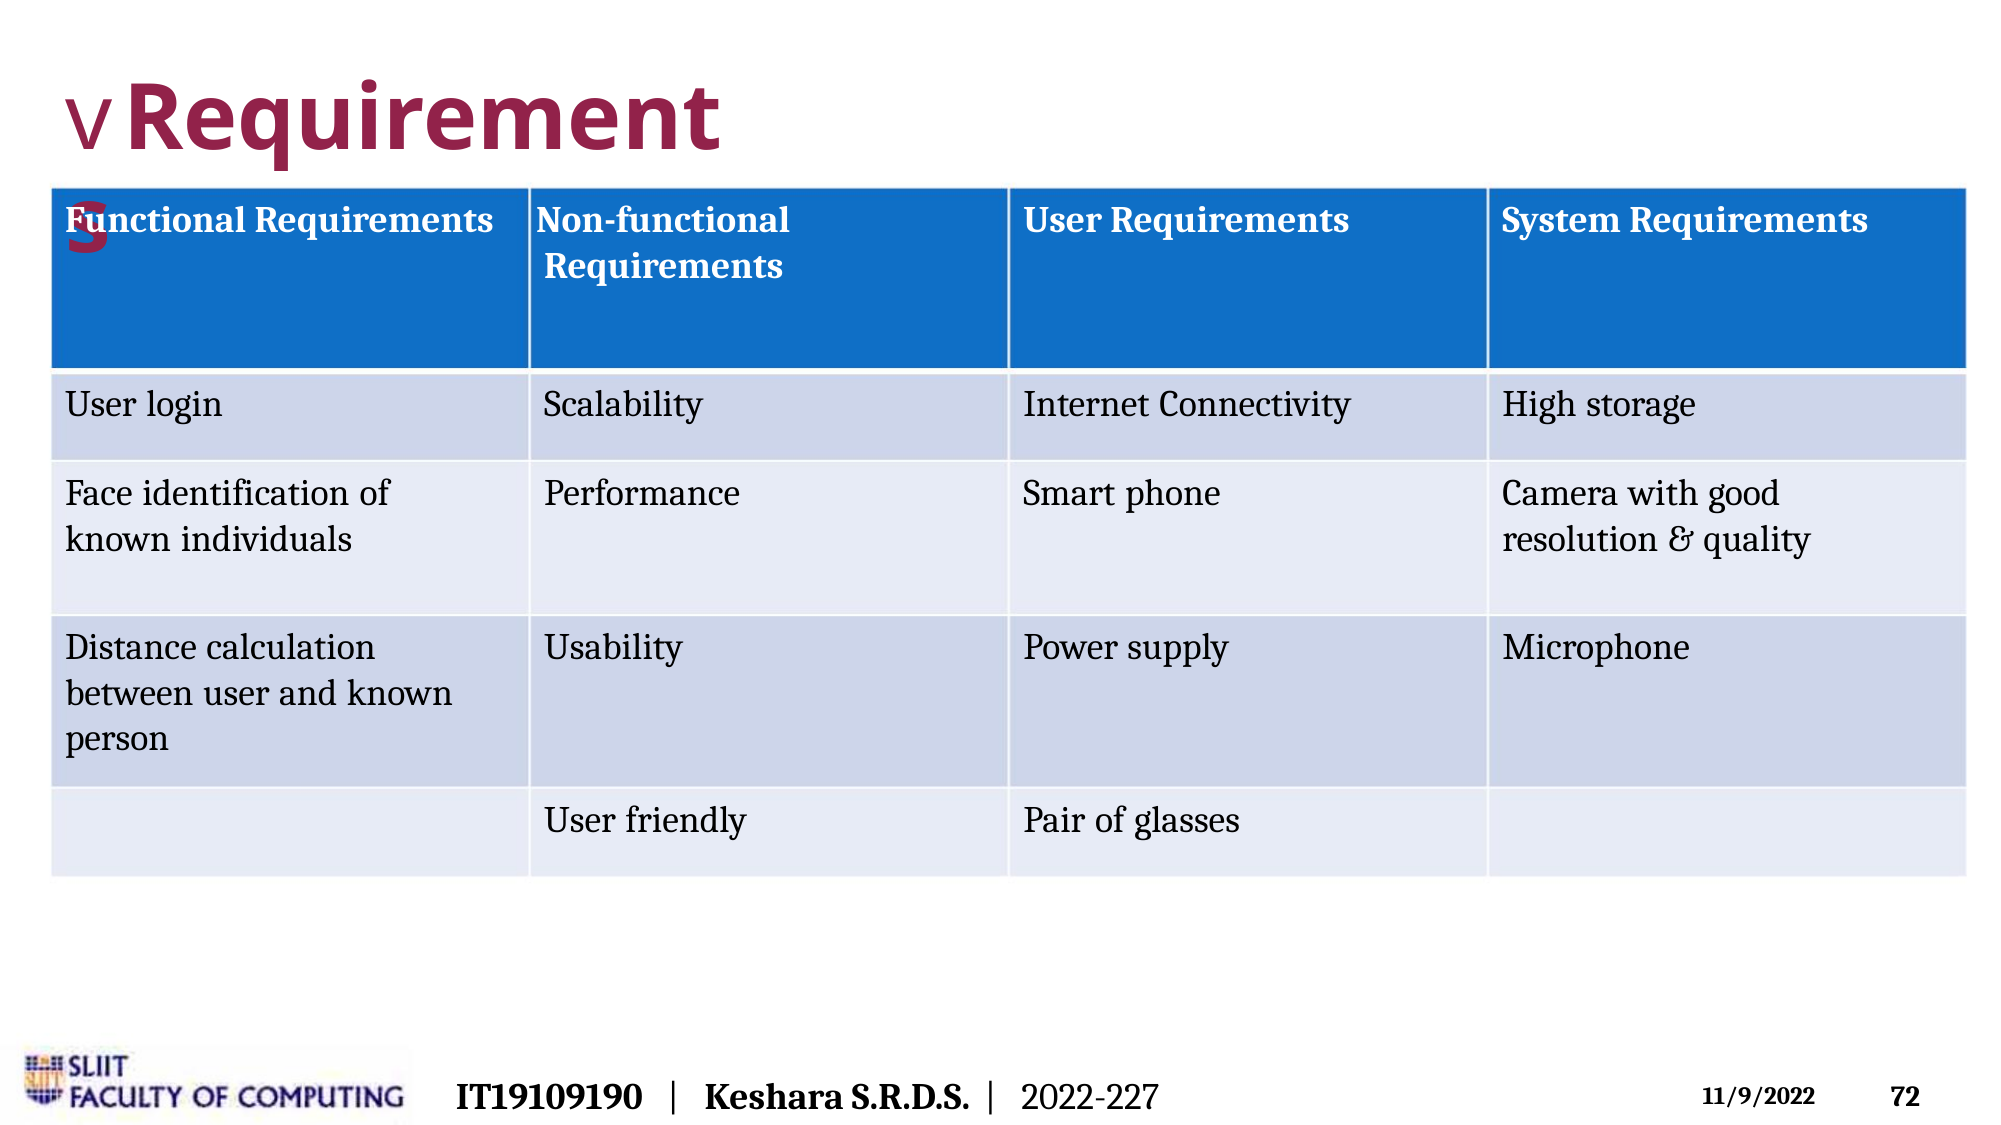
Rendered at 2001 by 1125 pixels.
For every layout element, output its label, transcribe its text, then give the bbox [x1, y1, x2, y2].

text_box vRequirements [65, 65, 734, 195]
text_box Microphone [1502, 623, 1721, 668]
text_box Power supply Pair of glasses [1023, 623, 1275, 840]
text_box 11/9/2022 [1702, 1080, 1857, 1110]
text_box [0, 0, 2000, 1125]
text_box Functional Requirements Non-functional Requirements [65, 195, 827, 286]
text_box Performance [544, 468, 777, 513]
text_box High storage [1502, 379, 1731, 424]
text_box Distance calculation between user and known person [64, 623, 494, 759]
text_box 72 [1890, 1078, 1951, 1113]
text_box Face identification of known individuals [65, 469, 425, 560]
text_box Scalability [544, 379, 735, 424]
text_box Camera with good resolution & quality [1502, 469, 1846, 560]
text_box System Requirements [1502, 195, 1904, 240]
text_box User Requirements [1023, 195, 1382, 240]
text_box Internet Connectivity Smart phone [1023, 379, 1390, 513]
text_box User friendly [544, 795, 778, 840]
text_box User login [64, 379, 253, 424]
text_box IT19109190 | Keshara S.R.D.S. | 2022-227 [455, 1073, 1241, 1118]
text_box Usability [544, 623, 711, 668]
